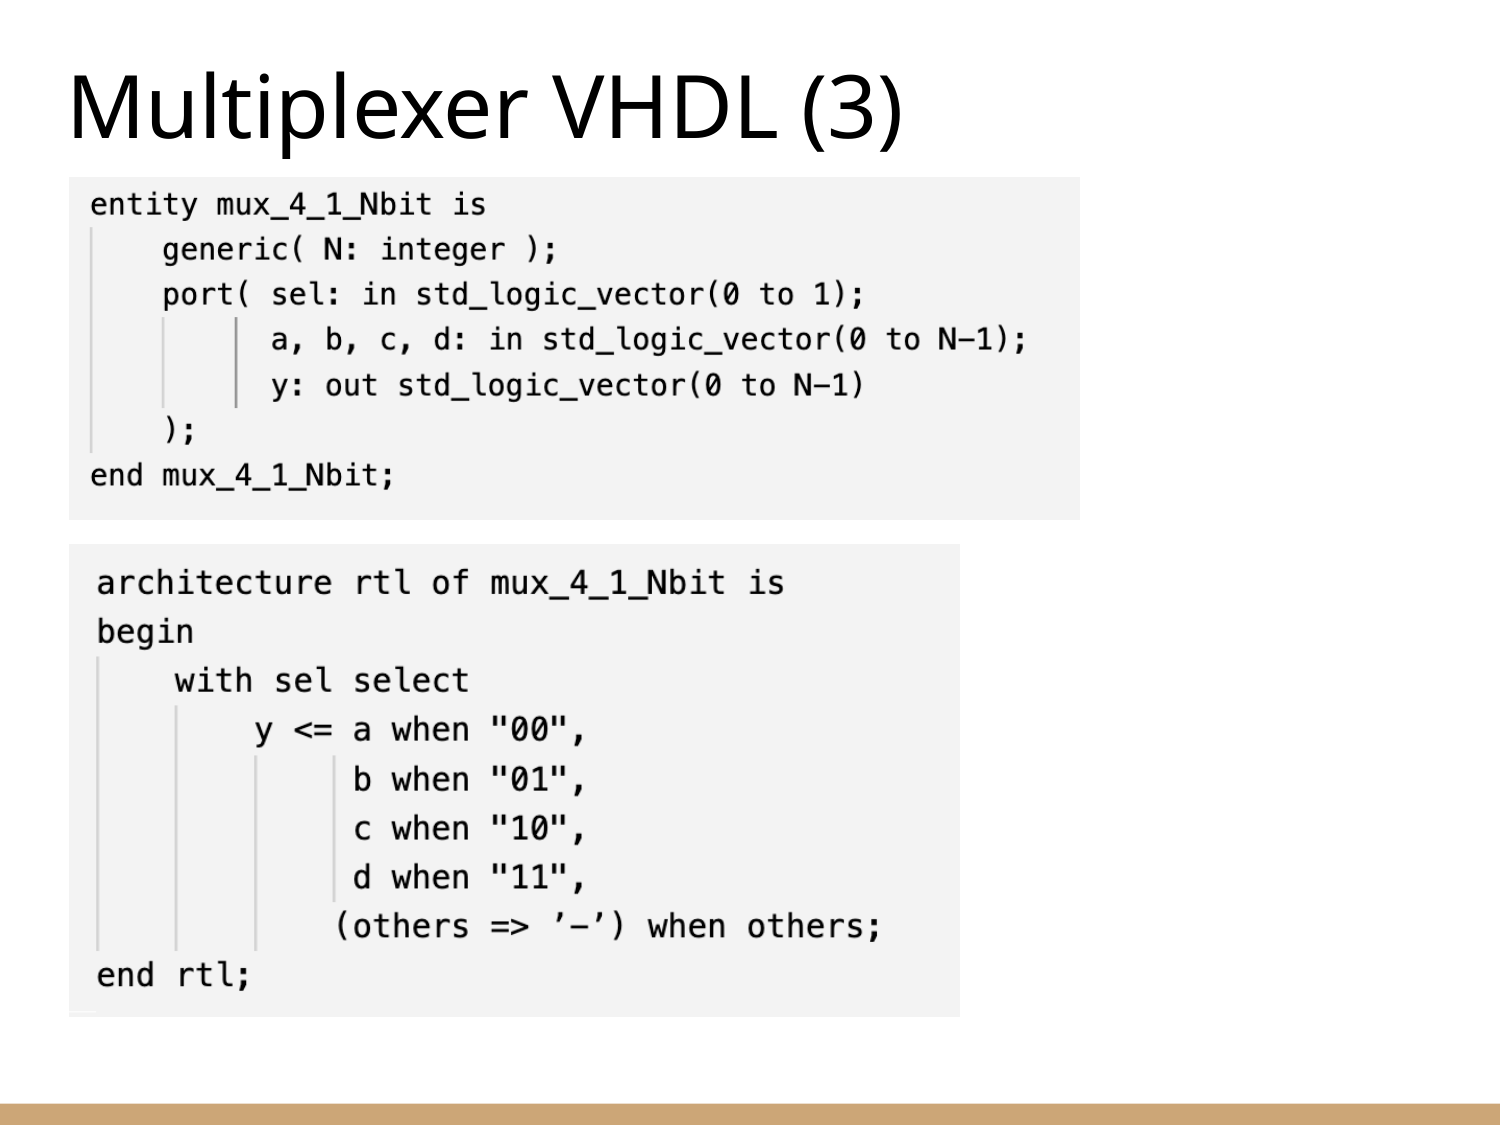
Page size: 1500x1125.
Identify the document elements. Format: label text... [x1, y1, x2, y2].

picture [69, 543, 961, 1018]
title Multiplexer VHDL (3) [51, 69, 1449, 172]
picture [69, 177, 1080, 520]
